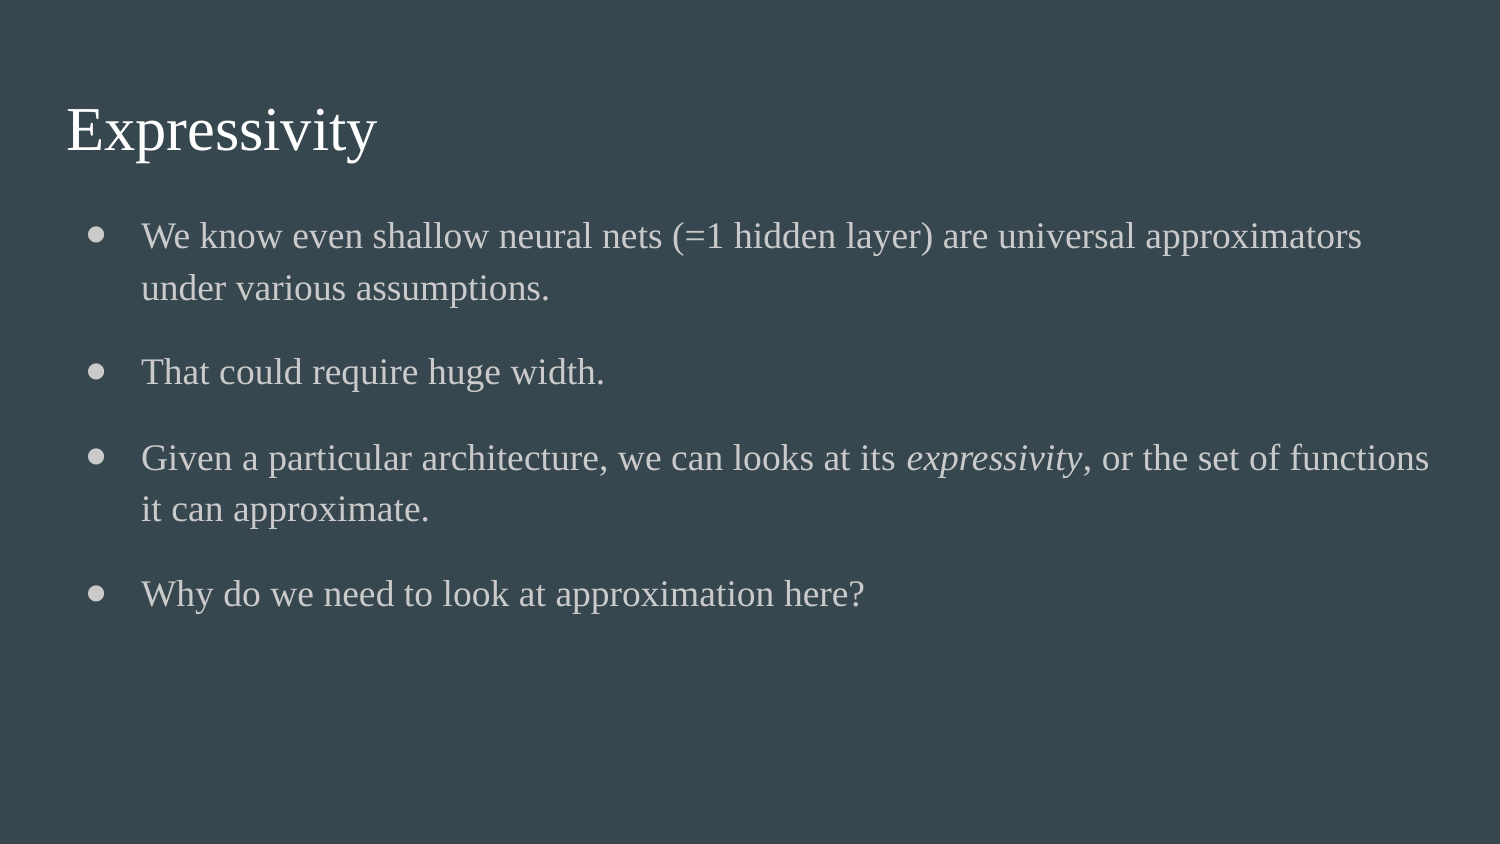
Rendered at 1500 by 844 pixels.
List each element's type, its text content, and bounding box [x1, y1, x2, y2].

list We know even shallow neural nets (=1 hidden layer) are universal approximators under various assumptions. That could require huge width. Given a particular architecture, we can looks at its expressivity, or the set of functions it can approximate. Why do we need to look at approximation here? [51, 189, 1449, 750]
title Expressivity [51, 72, 1449, 167]
